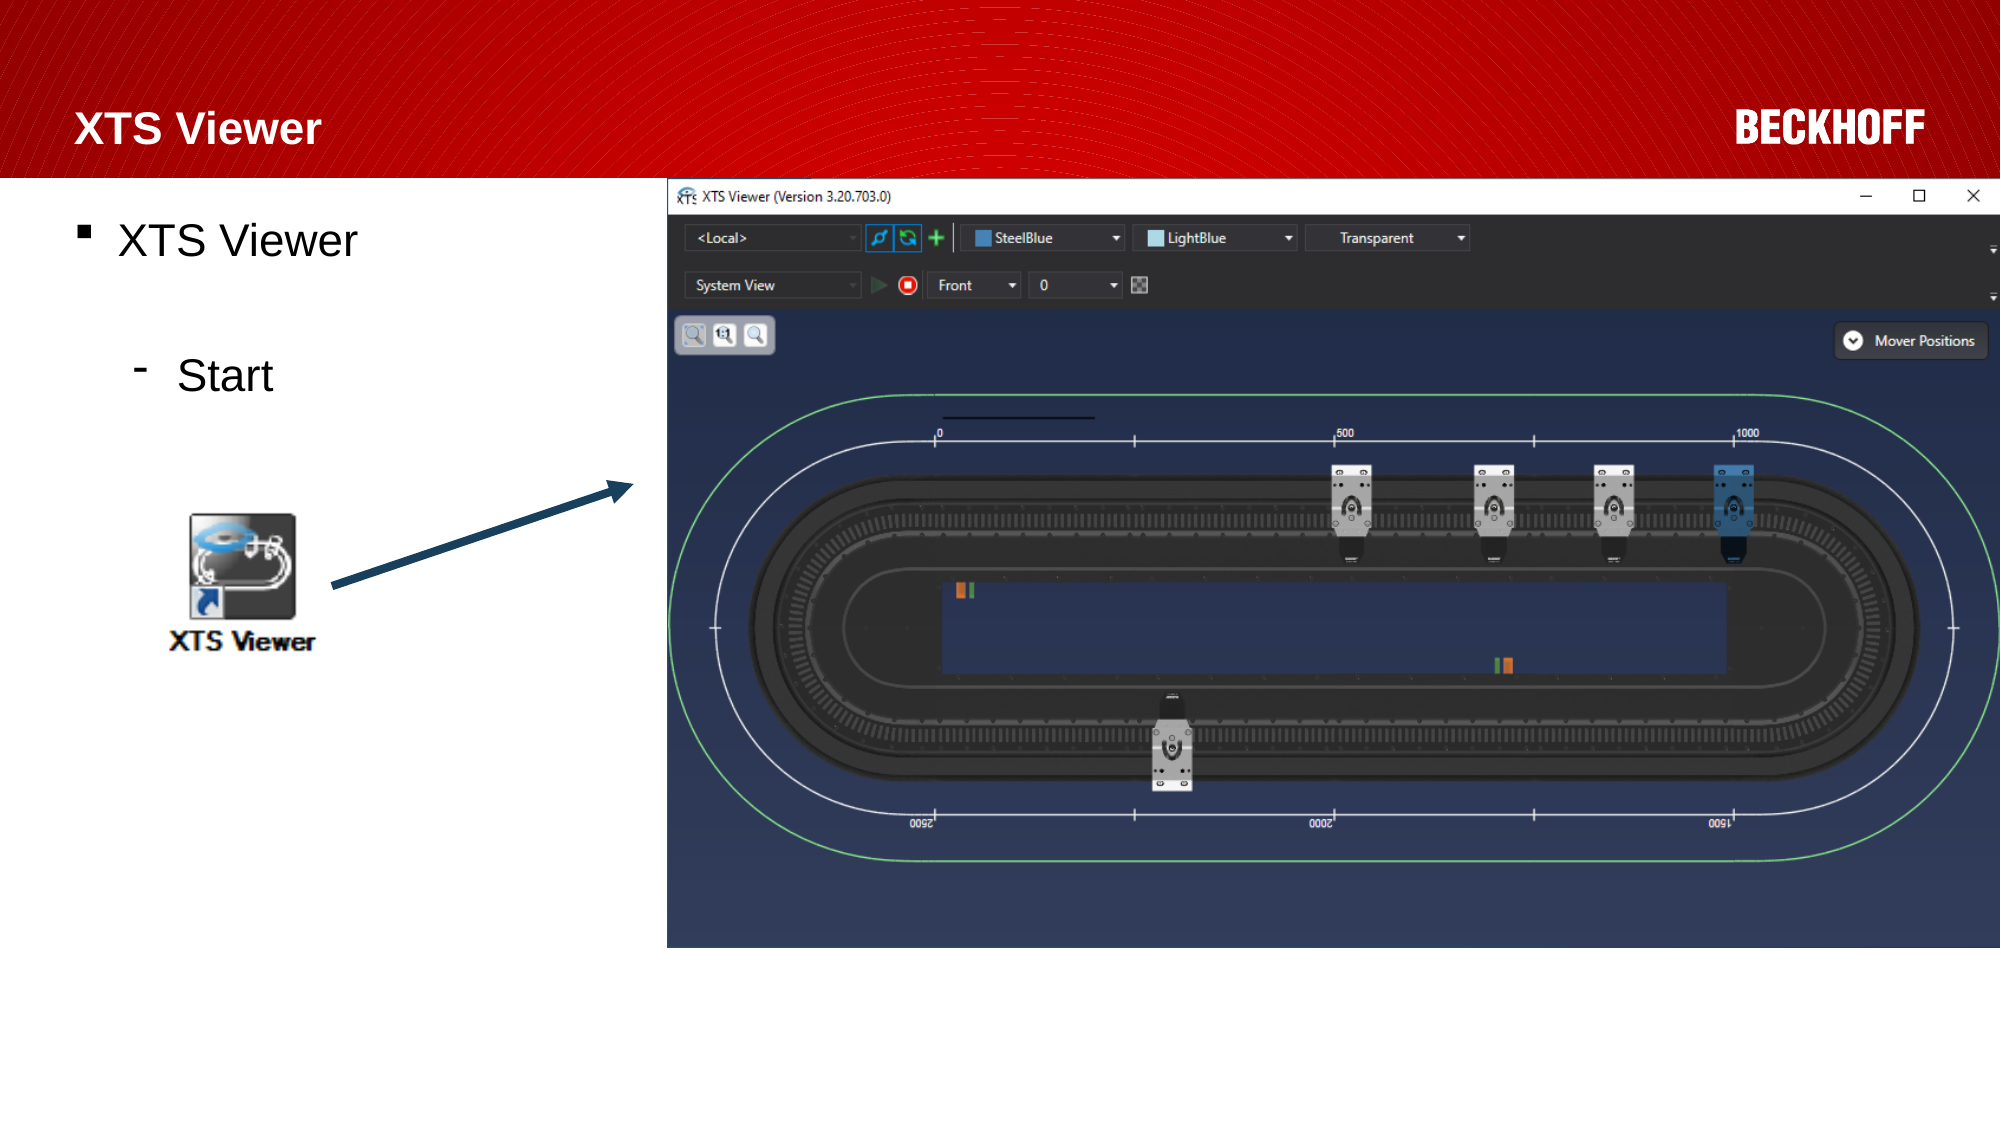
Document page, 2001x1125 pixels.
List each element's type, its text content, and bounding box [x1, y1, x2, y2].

picture [1727, 98, 1934, 155]
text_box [331, 483, 635, 587]
title XTS Viewer [0, 73, 1663, 178]
list XTS Viewer Start [0, 178, 1000, 1054]
picture [137, 503, 335, 669]
picture [667, 178, 2000, 948]
